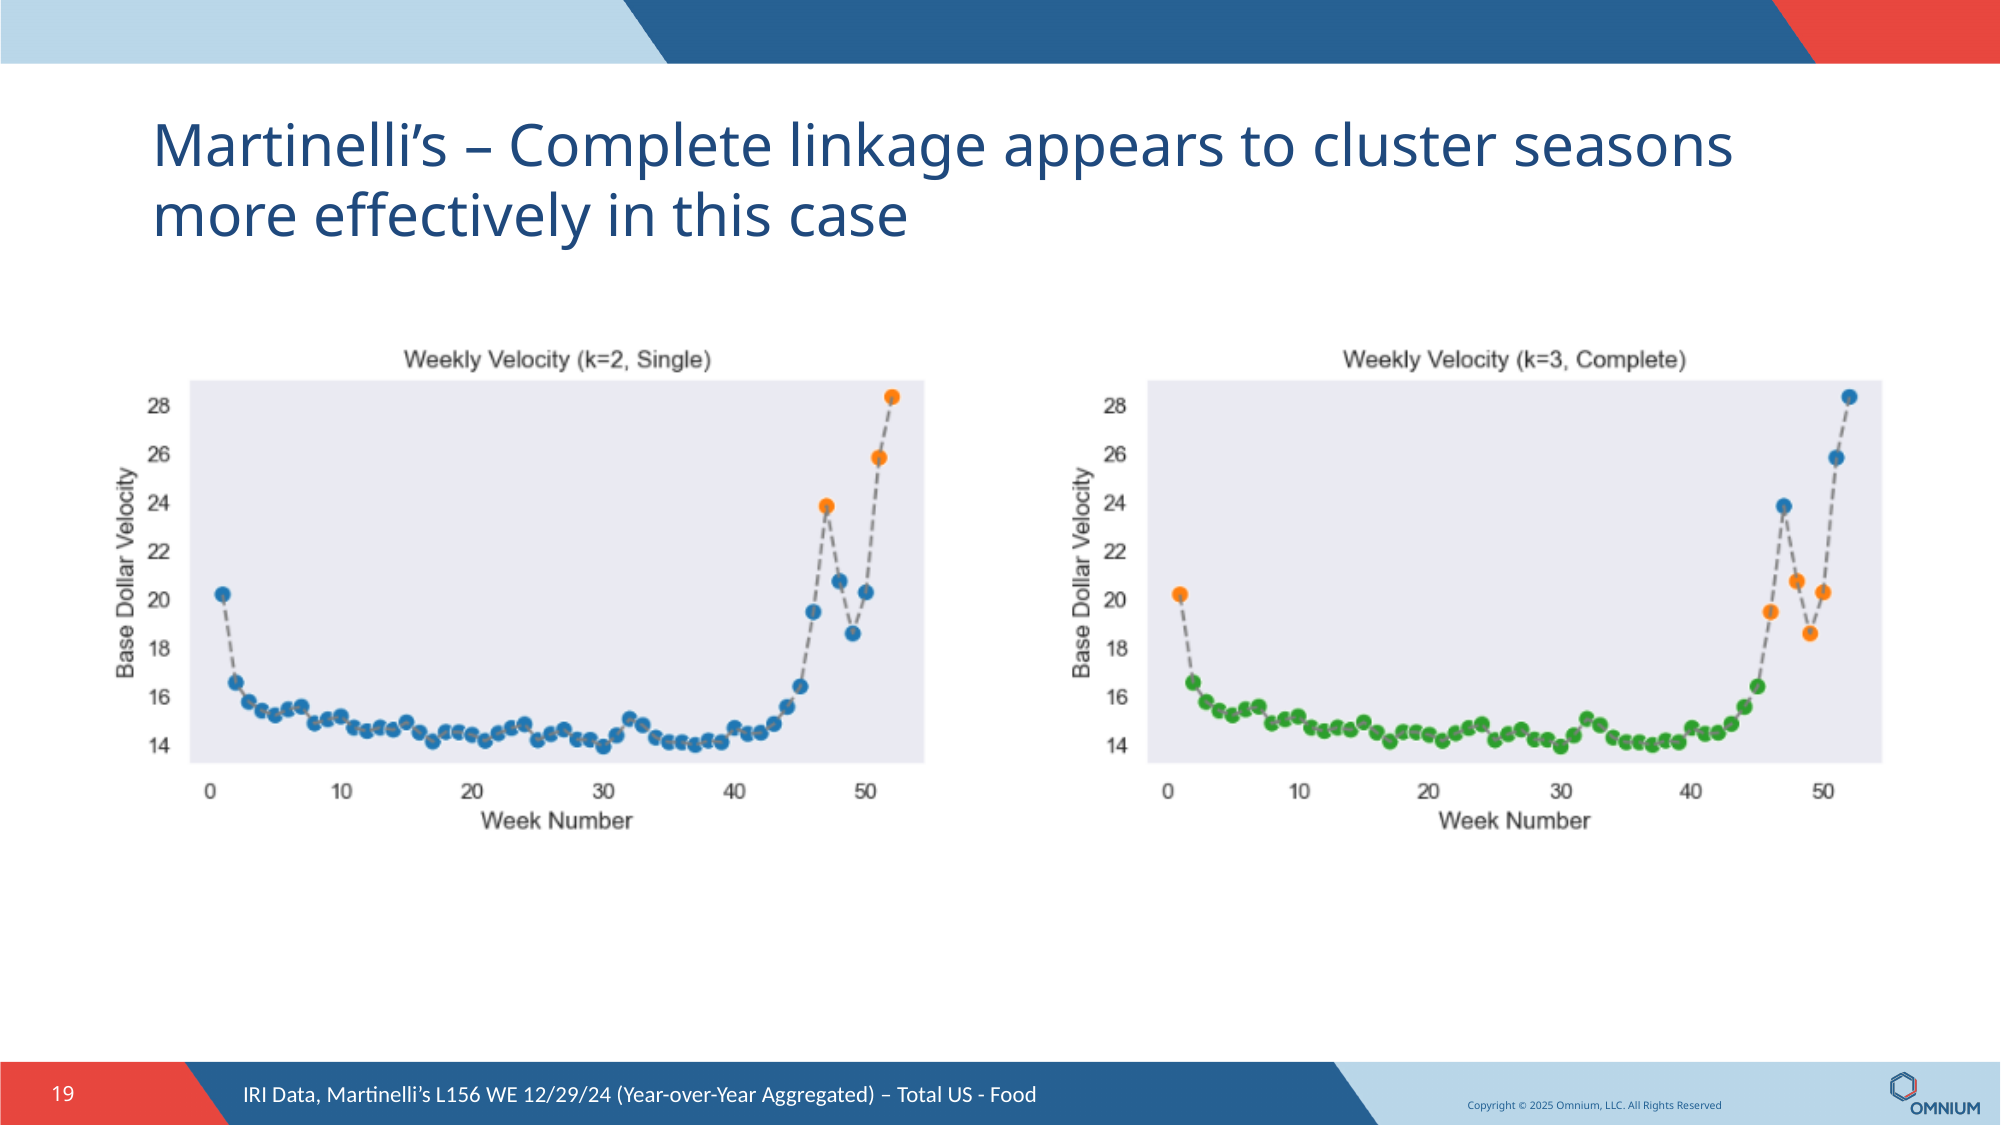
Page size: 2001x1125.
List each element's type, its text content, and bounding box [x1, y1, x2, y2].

text_box IRI Data, Martinelli’s L156 WE 12/29/24 (Year-over-Year Aggregated) – Total US - Food [228, 1072, 1236, 1115]
picture [103, 340, 1897, 842]
title Martinelli’s – Complete linkage appears to cluster seasons more effectively in this case [137, 100, 1863, 257]
picture [0, 0, 2000, 64]
picture [2, 1061, 1999, 1125]
